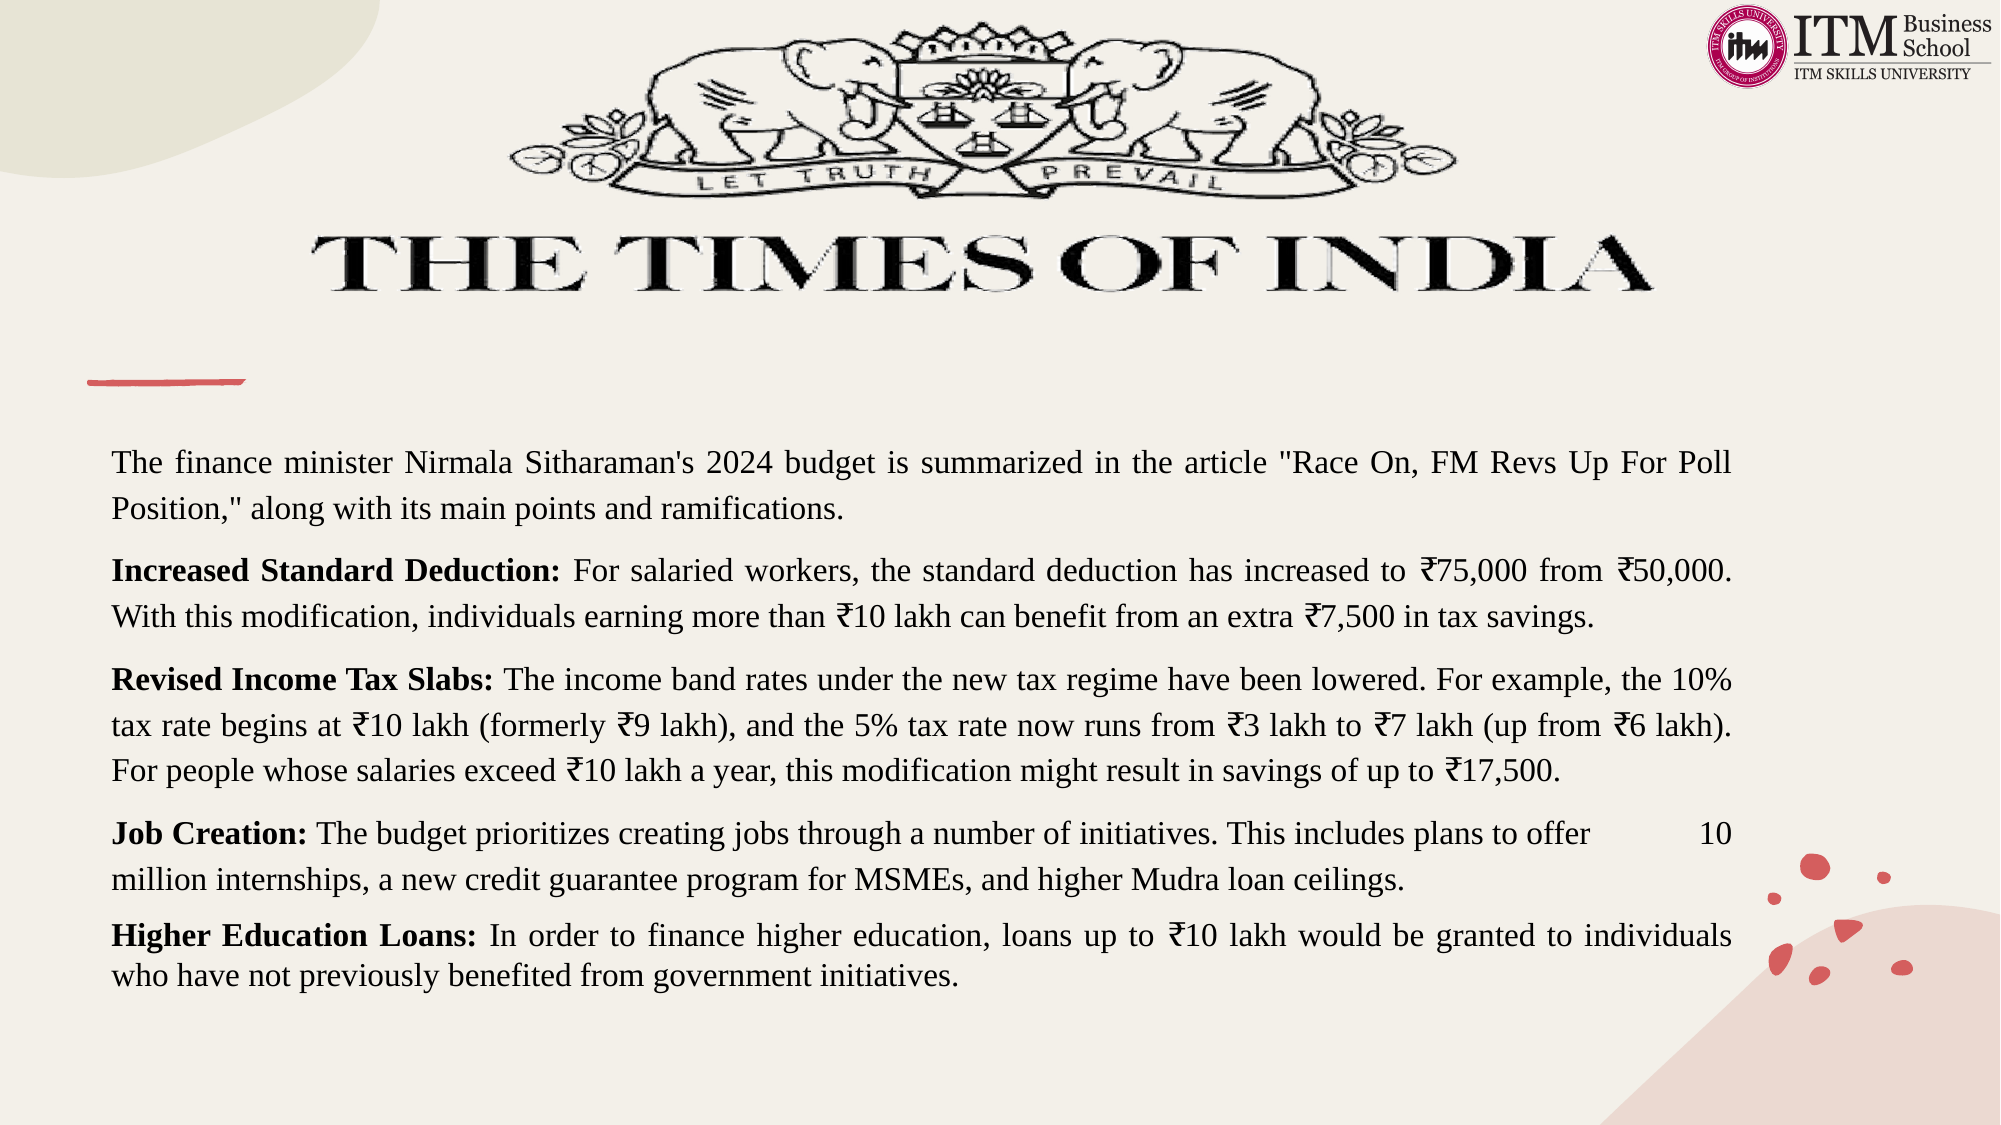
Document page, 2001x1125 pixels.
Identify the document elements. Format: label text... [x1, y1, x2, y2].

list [293, 0, 1717, 310]
picture [1700, 0, 1999, 92]
text_box The finance minister Nirmala Sitharaman's 2024 budget is summarized in the article "Race On, FM Revs Up For Poll Position," along with its main points and ramifications. Increased Standard Deduction: For salaried workers, the standard deduction has increased to ₹75,000 from ₹50,000. With this modification, individuals earning more than ₹10 lakh can benefit from an extra ₹7,500 in tax savings. Revised Income Tax Slabs: The income band rates under the new tax regime have been lowered. For example, the 10% tax rate begins at ₹10 lakh (formerly ₹9 lakh), and the 5% tax rate now runs from ₹3 lakh to ₹7 lakh (up from ₹6 lakh). For people whose salaries exceed ₹10 lakh a year, this modification might result in savings of up to ₹17,500. Job Creation: The budget prioritizes creating jobs through a number of initiatives. This includes plans to offer 10 million internships, a new credit guarantee program for MSMEs, and higher Mudra loan ceilings. Higher Education Loans: In order to finance higher education, loans up to ₹10 lakh would be granted to individuals who have not previously benefited from government initiatives. [96, 426, 1750, 1001]
